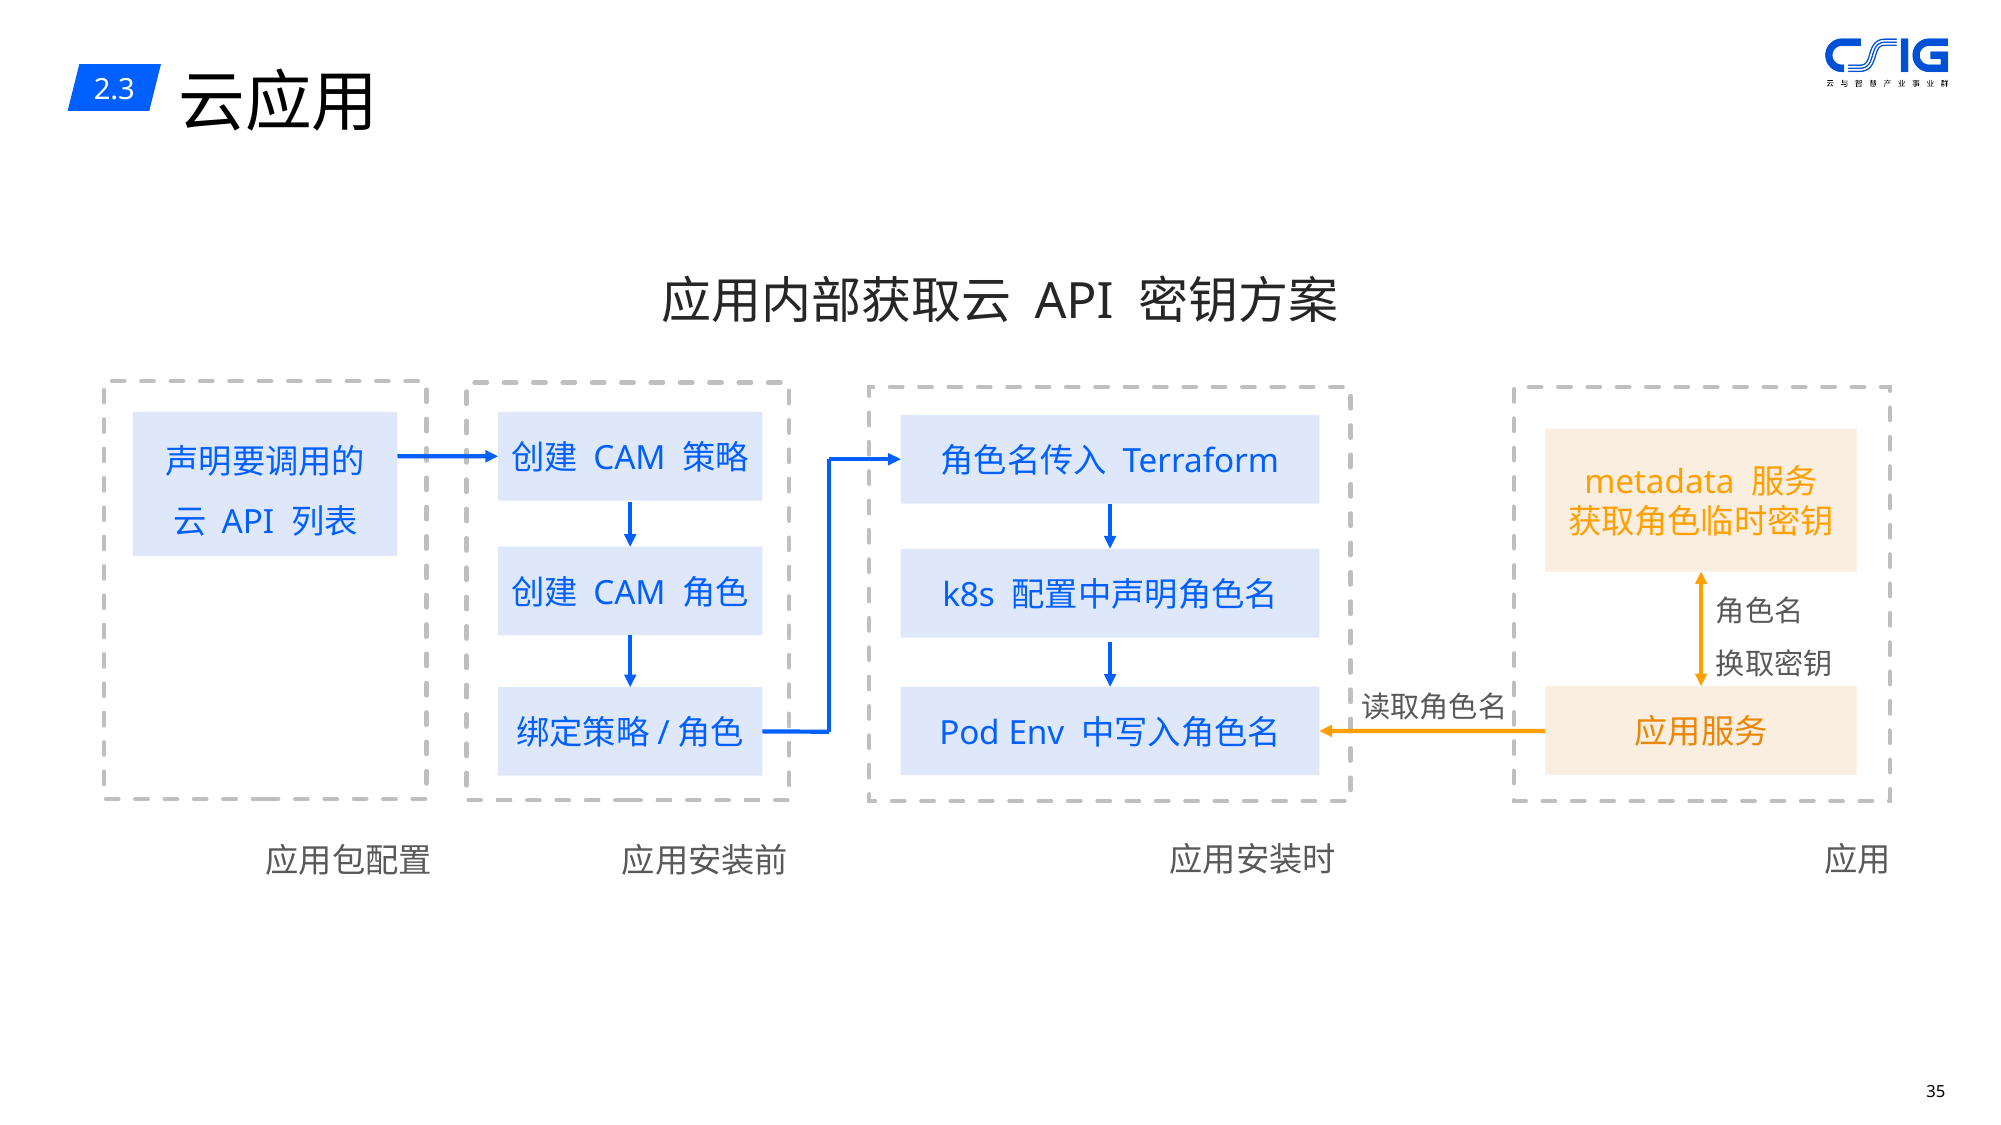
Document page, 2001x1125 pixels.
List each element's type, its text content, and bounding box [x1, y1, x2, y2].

text_box 应用服务 [1545, 686, 1857, 775]
picture [1819, 31, 1956, 93]
text_box k8s 配置中声明角色名 [900, 548, 1320, 638]
text_box 角色名传入 Terraform [900, 414, 1320, 504]
text_box 应用安装前 [457, 811, 803, 887]
text_box 创建 CAM 角色 [497, 546, 763, 636]
text_box metadata 服务 获取角色临时密钥 [1545, 428, 1857, 572]
text_box 云应用 [178, 42, 879, 139]
text_box [103, 381, 427, 800]
text_box [466, 382, 789, 729]
text_box 2.3 [67, 64, 161, 111]
text_box [1514, 387, 1890, 801]
text_box [869, 387, 1351, 801]
text_box [466, 458, 789, 801]
text_box 角色名 换取密钥 [1701, 567, 1888, 688]
text_box 应用安装时 [1005, 810, 1351, 886]
text_box 读取角色名 [1335, 663, 1522, 730]
text_box 应用内部获取云 API 密钥方案 [530, 230, 1470, 336]
text_box 创建 CAM 策略 [497, 411, 763, 501]
text_box 应用 [1559, 810, 1906, 886]
slide_number 34 [1916, 1072, 1956, 1111]
text_box 绑定策略/角色 [497, 687, 763, 776]
text_box 声明要调用的 云 API 列表 [132, 411, 398, 556]
text_box 应用包配置 [101, 811, 447, 887]
text_box Pod Env 中写入角色名 [900, 686, 1320, 776]
